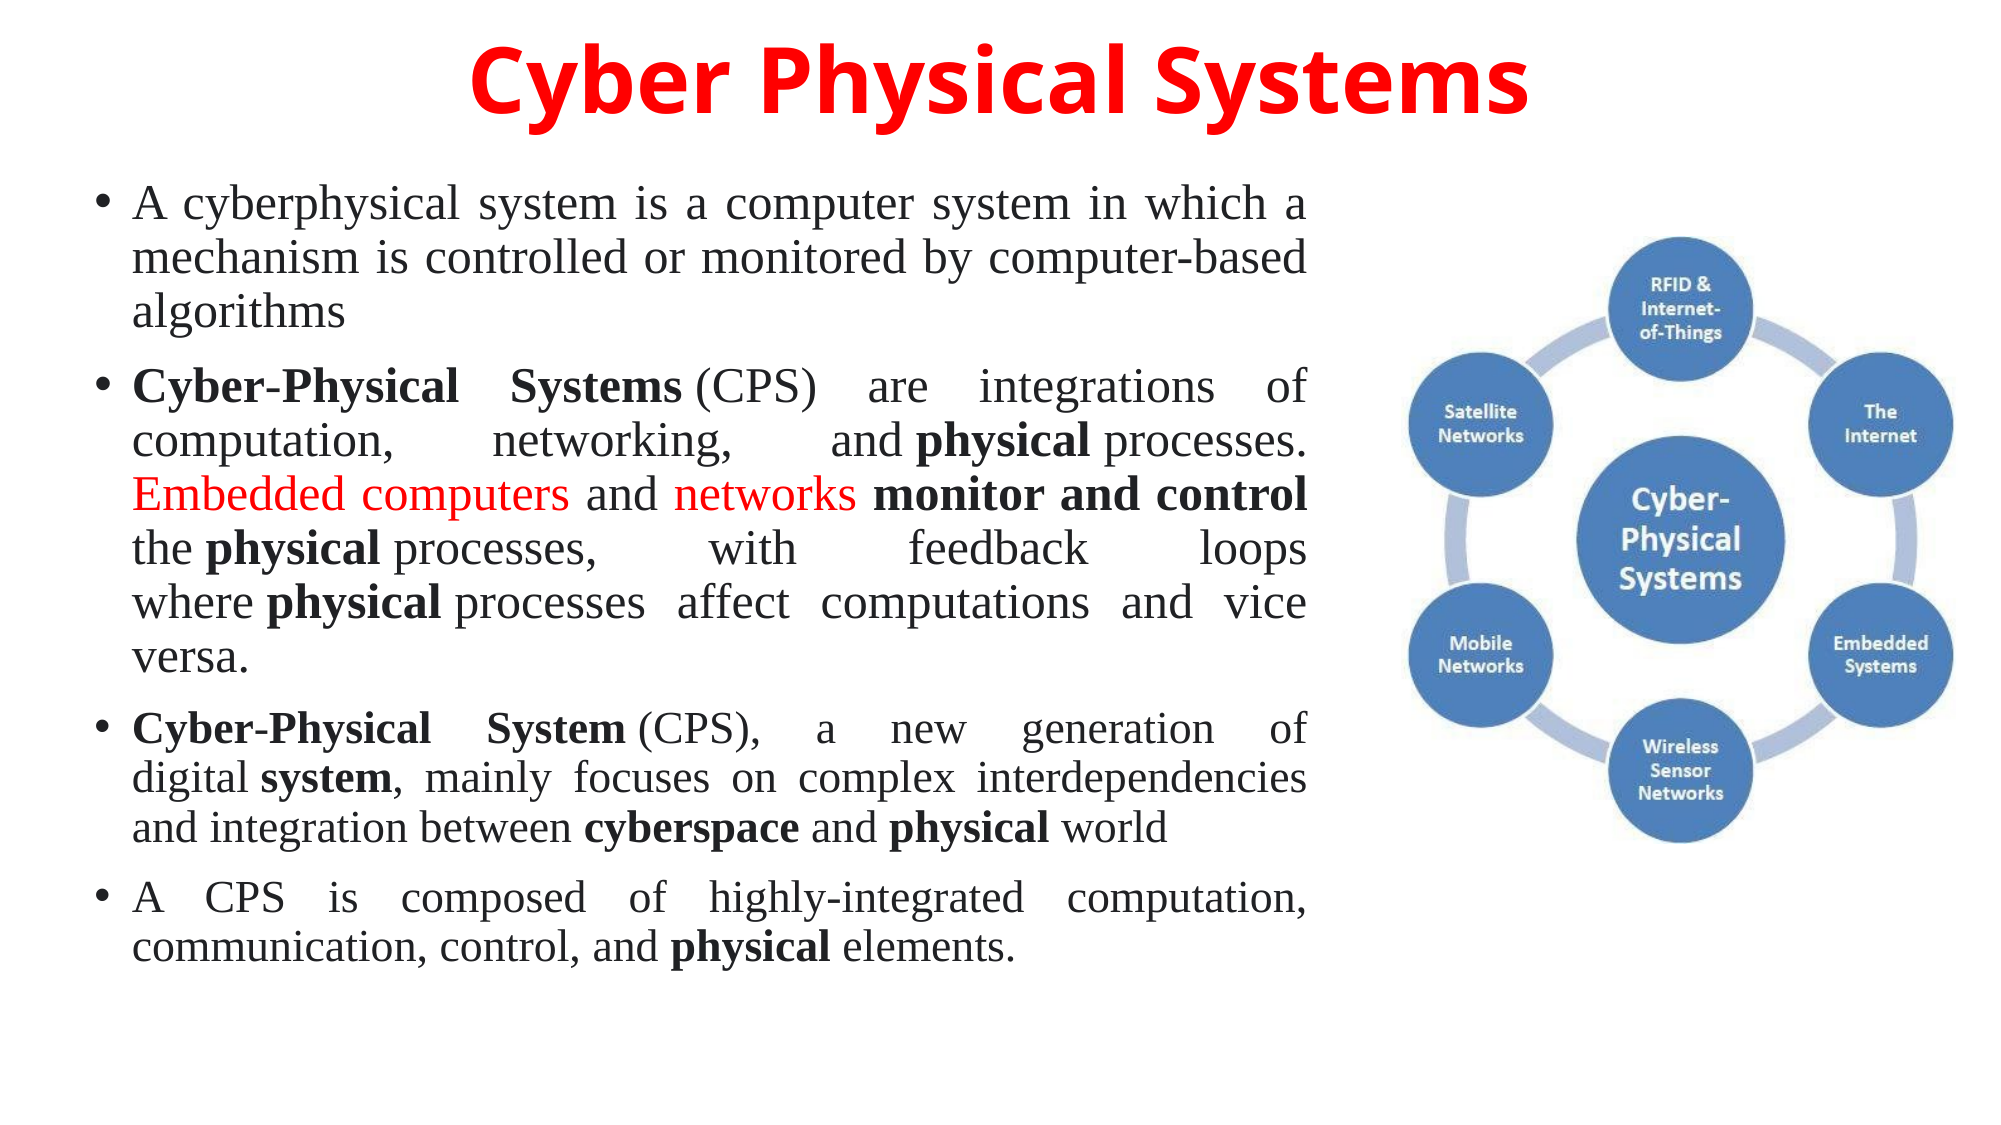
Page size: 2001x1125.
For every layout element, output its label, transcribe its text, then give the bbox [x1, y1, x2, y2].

picture [1401, 236, 1966, 845]
title Cyber Physical Systems [137, 26, 1863, 141]
list A cyberphysical system is a computer system in which a mechanism is controlled or monitored by computer-based algorithms Cyber-Physical Systems (CPS) are integrations of computation, networking, and physical processes. Embedded computers and networks monitor and control the physical processes, with feedback loops where physical processes affect computations and vice versa. Cyber-Physical System (CPS), a new generation of digital system, mainly focuses on complex interdependencies and integration between cyberspace and physical world A CPS is composed of highly-integrated computation, communication, control, and physical elements. [79, 168, 1324, 1017]
